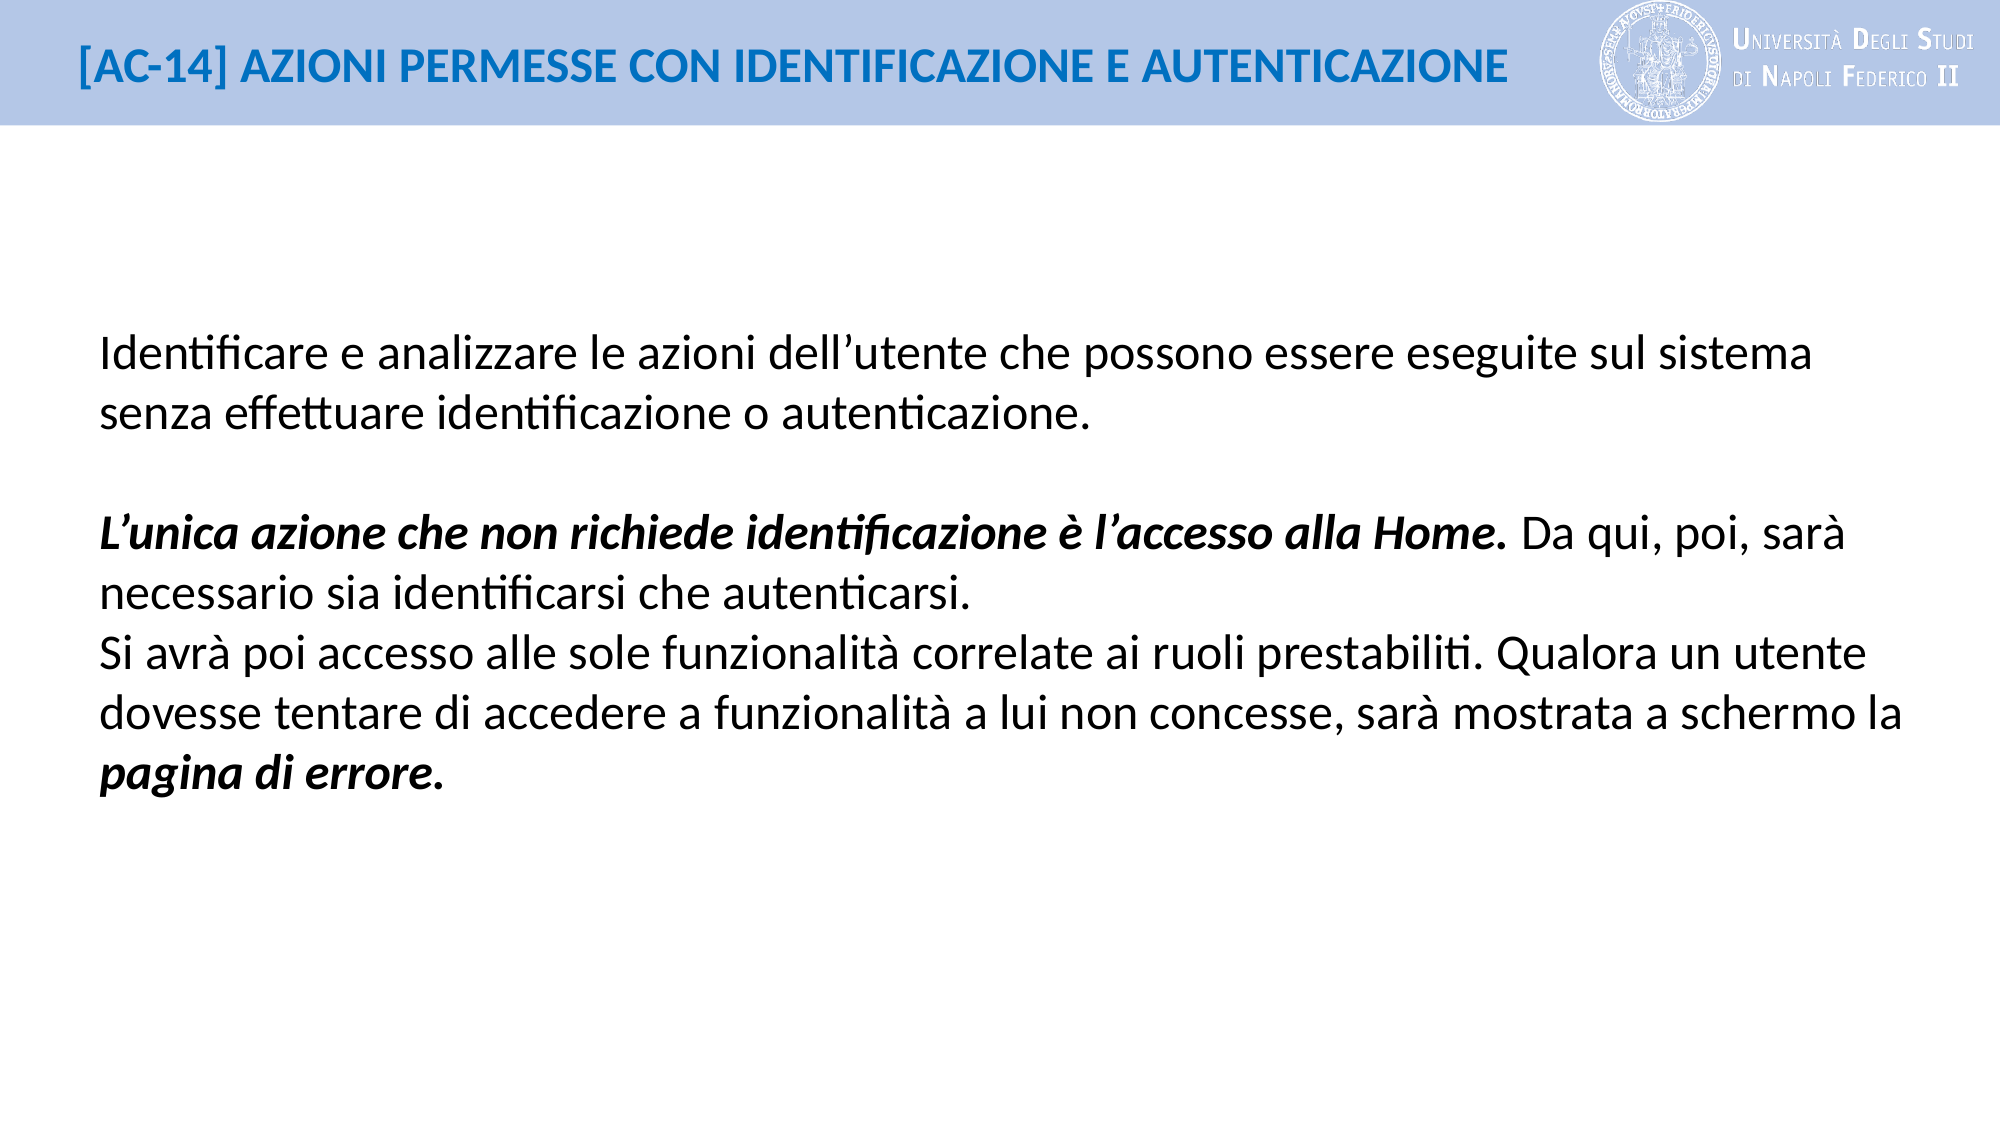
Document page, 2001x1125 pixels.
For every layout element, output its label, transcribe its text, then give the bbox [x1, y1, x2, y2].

picture [1599, 0, 1974, 122]
text_box [AC-14] AZIONI PERMESSE CON IDENTIFICAZIONE E AUTENTICAZIONE [62, 24, 1599, 100]
text_box Identificare e analizzare le azioni dell’utente che possono essere eseguite sul sistema senza effettuare identificazione o autenticazione. L’unica azione che non richiede identificazione è l’accesso alla Home. Da qui, poi, sarà necessario sia identificarsi che autenticarsi. Si avrà poi accesso alle sole funzionalità correlate ai ruoli prestabiliti. Qualora un utente dovesse tentare di accedere a funzionalità a lui non concesse, sarà mostrata a schermo la pagina di errore. [84, 312, 1920, 808]
text_box [0, 0, 2000, 126]
